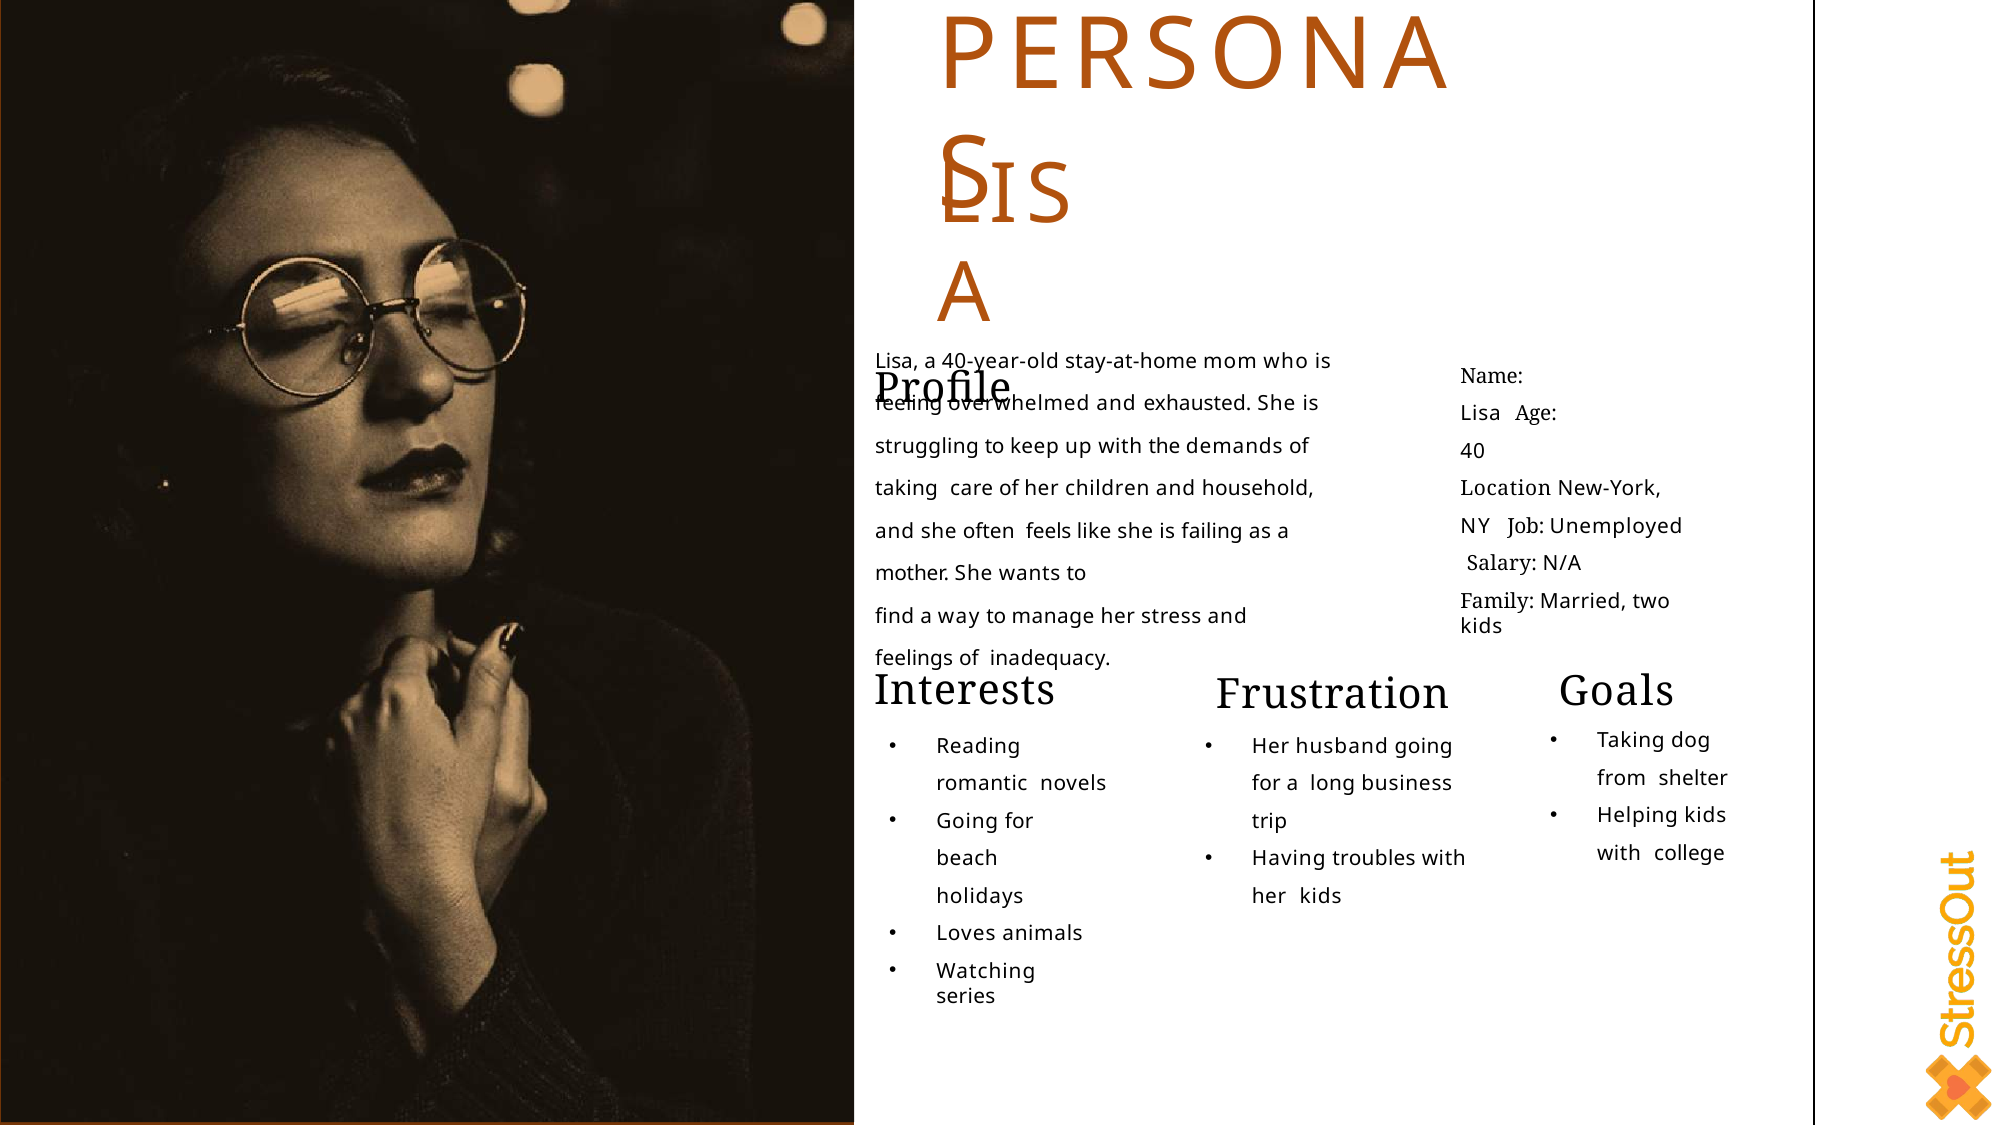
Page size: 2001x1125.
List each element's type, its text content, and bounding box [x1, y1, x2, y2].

text_box [1925, 850, 1992, 1120]
text_box Name: Lisa Age: 40 Location New-York, NY Job: Unemployed Salary: N/A Family: Married, two kids [1458, 348, 1708, 638]
text_box Goals Taking dog from shelter Helping kids with college [1548, 640, 1769, 865]
text_box LISA Profile [872, 93, 1130, 345]
text_box Frustration Her husband going for a long business trip Having troubles with her kids [1202, 665, 1493, 908]
text_box Interests Reading romantic novels Going for beach holidays Loves animals Watching series [872, 661, 1111, 1008]
title PERSONAS [935, 0, 1475, 229]
text_box [0, 0, 855, 1125]
text_box Lisa, a 40-year-old stay-at-home mom who is feeling overwhelmed and exhausted. She is struggling to keep up with the demands of taking care of her children and household, and she often feels like she is failing as a mother. She wants to find a way to manage her stress and feelings of inadequacy. [872, 345, 1351, 670]
